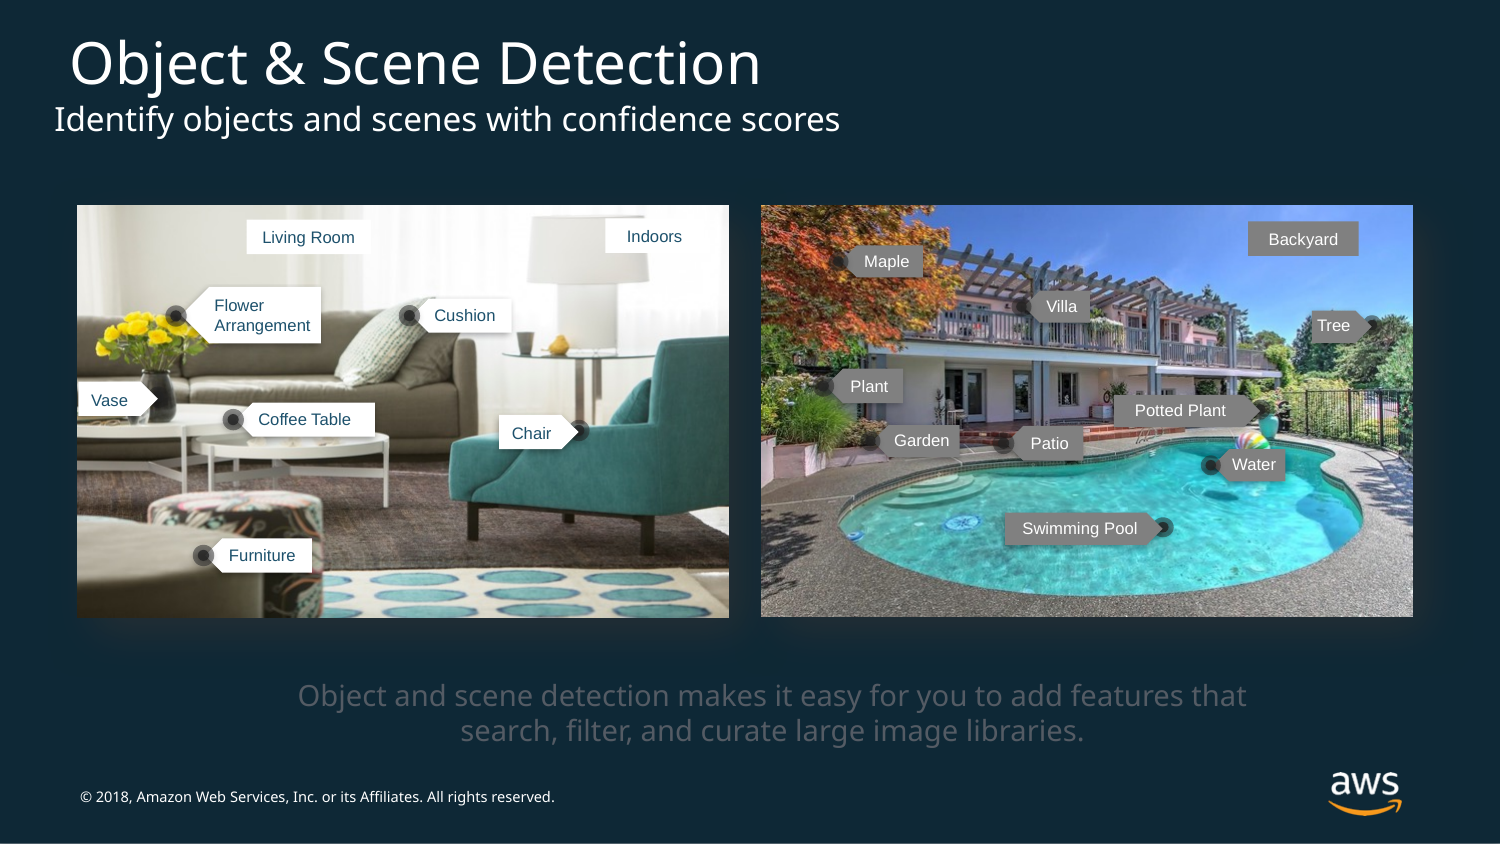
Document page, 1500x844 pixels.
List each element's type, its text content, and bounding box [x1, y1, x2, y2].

text_box Object & Scene Detection [55, 18, 1402, 109]
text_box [76, 205, 1413, 619]
picture [1328, 772, 1402, 816]
text_box Identify objects and scenes with confidence scores [39, 90, 858, 146]
text_box Object and scene detection makes it easy for you to add features that search, filter, and curate large image libraries. [281, 669, 1264, 755]
